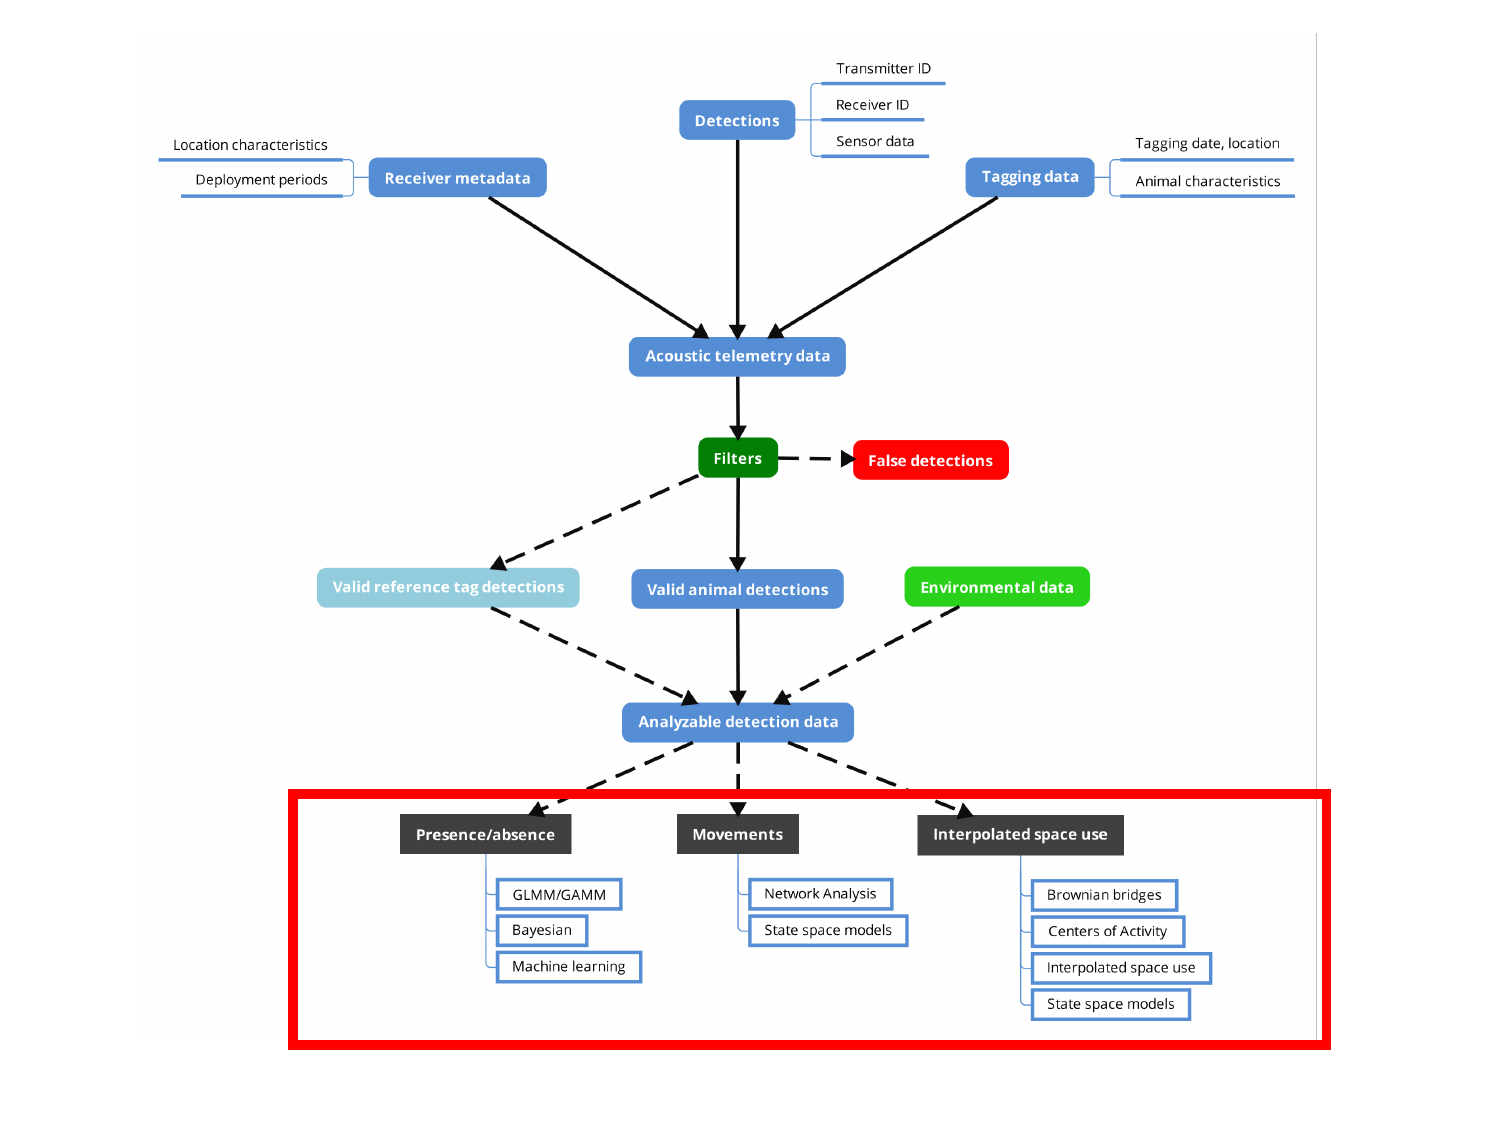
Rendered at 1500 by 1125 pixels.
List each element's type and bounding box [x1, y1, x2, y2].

picture [138, 31, 1327, 1046]
